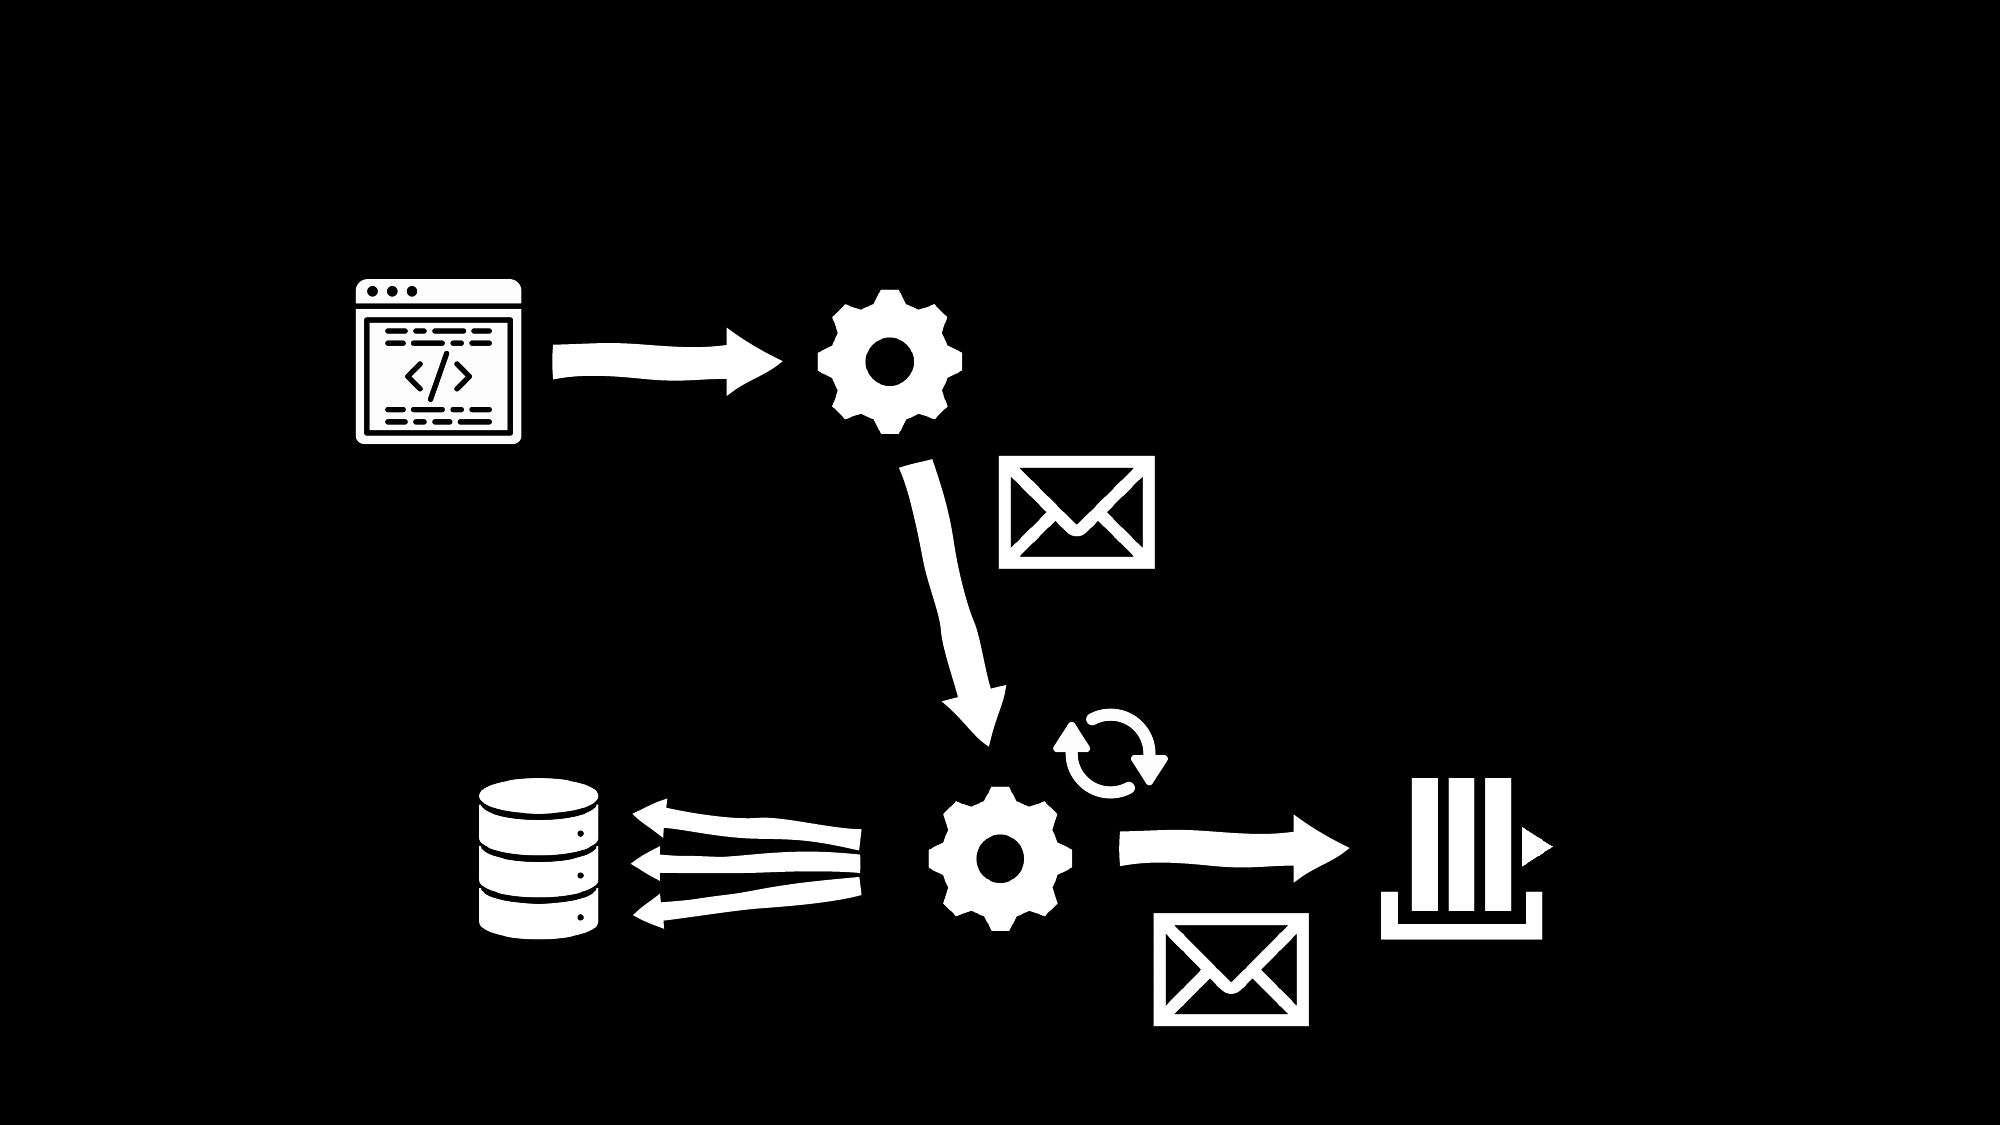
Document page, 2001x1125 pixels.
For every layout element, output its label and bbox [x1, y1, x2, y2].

picture [789, 261, 1170, 606]
text_box [901, 462, 1004, 744]
picture [353, 276, 524, 447]
picture [438, 758, 639, 959]
picture [899, 693, 1171, 959]
text_box [639, 879, 860, 926]
picture [1138, 876, 1324, 1063]
text_box [1121, 818, 1346, 876]
text_box [554, 331, 779, 392]
text_box [639, 801, 860, 848]
picture [1361, 758, 1562, 959]
text_box [639, 849, 859, 878]
